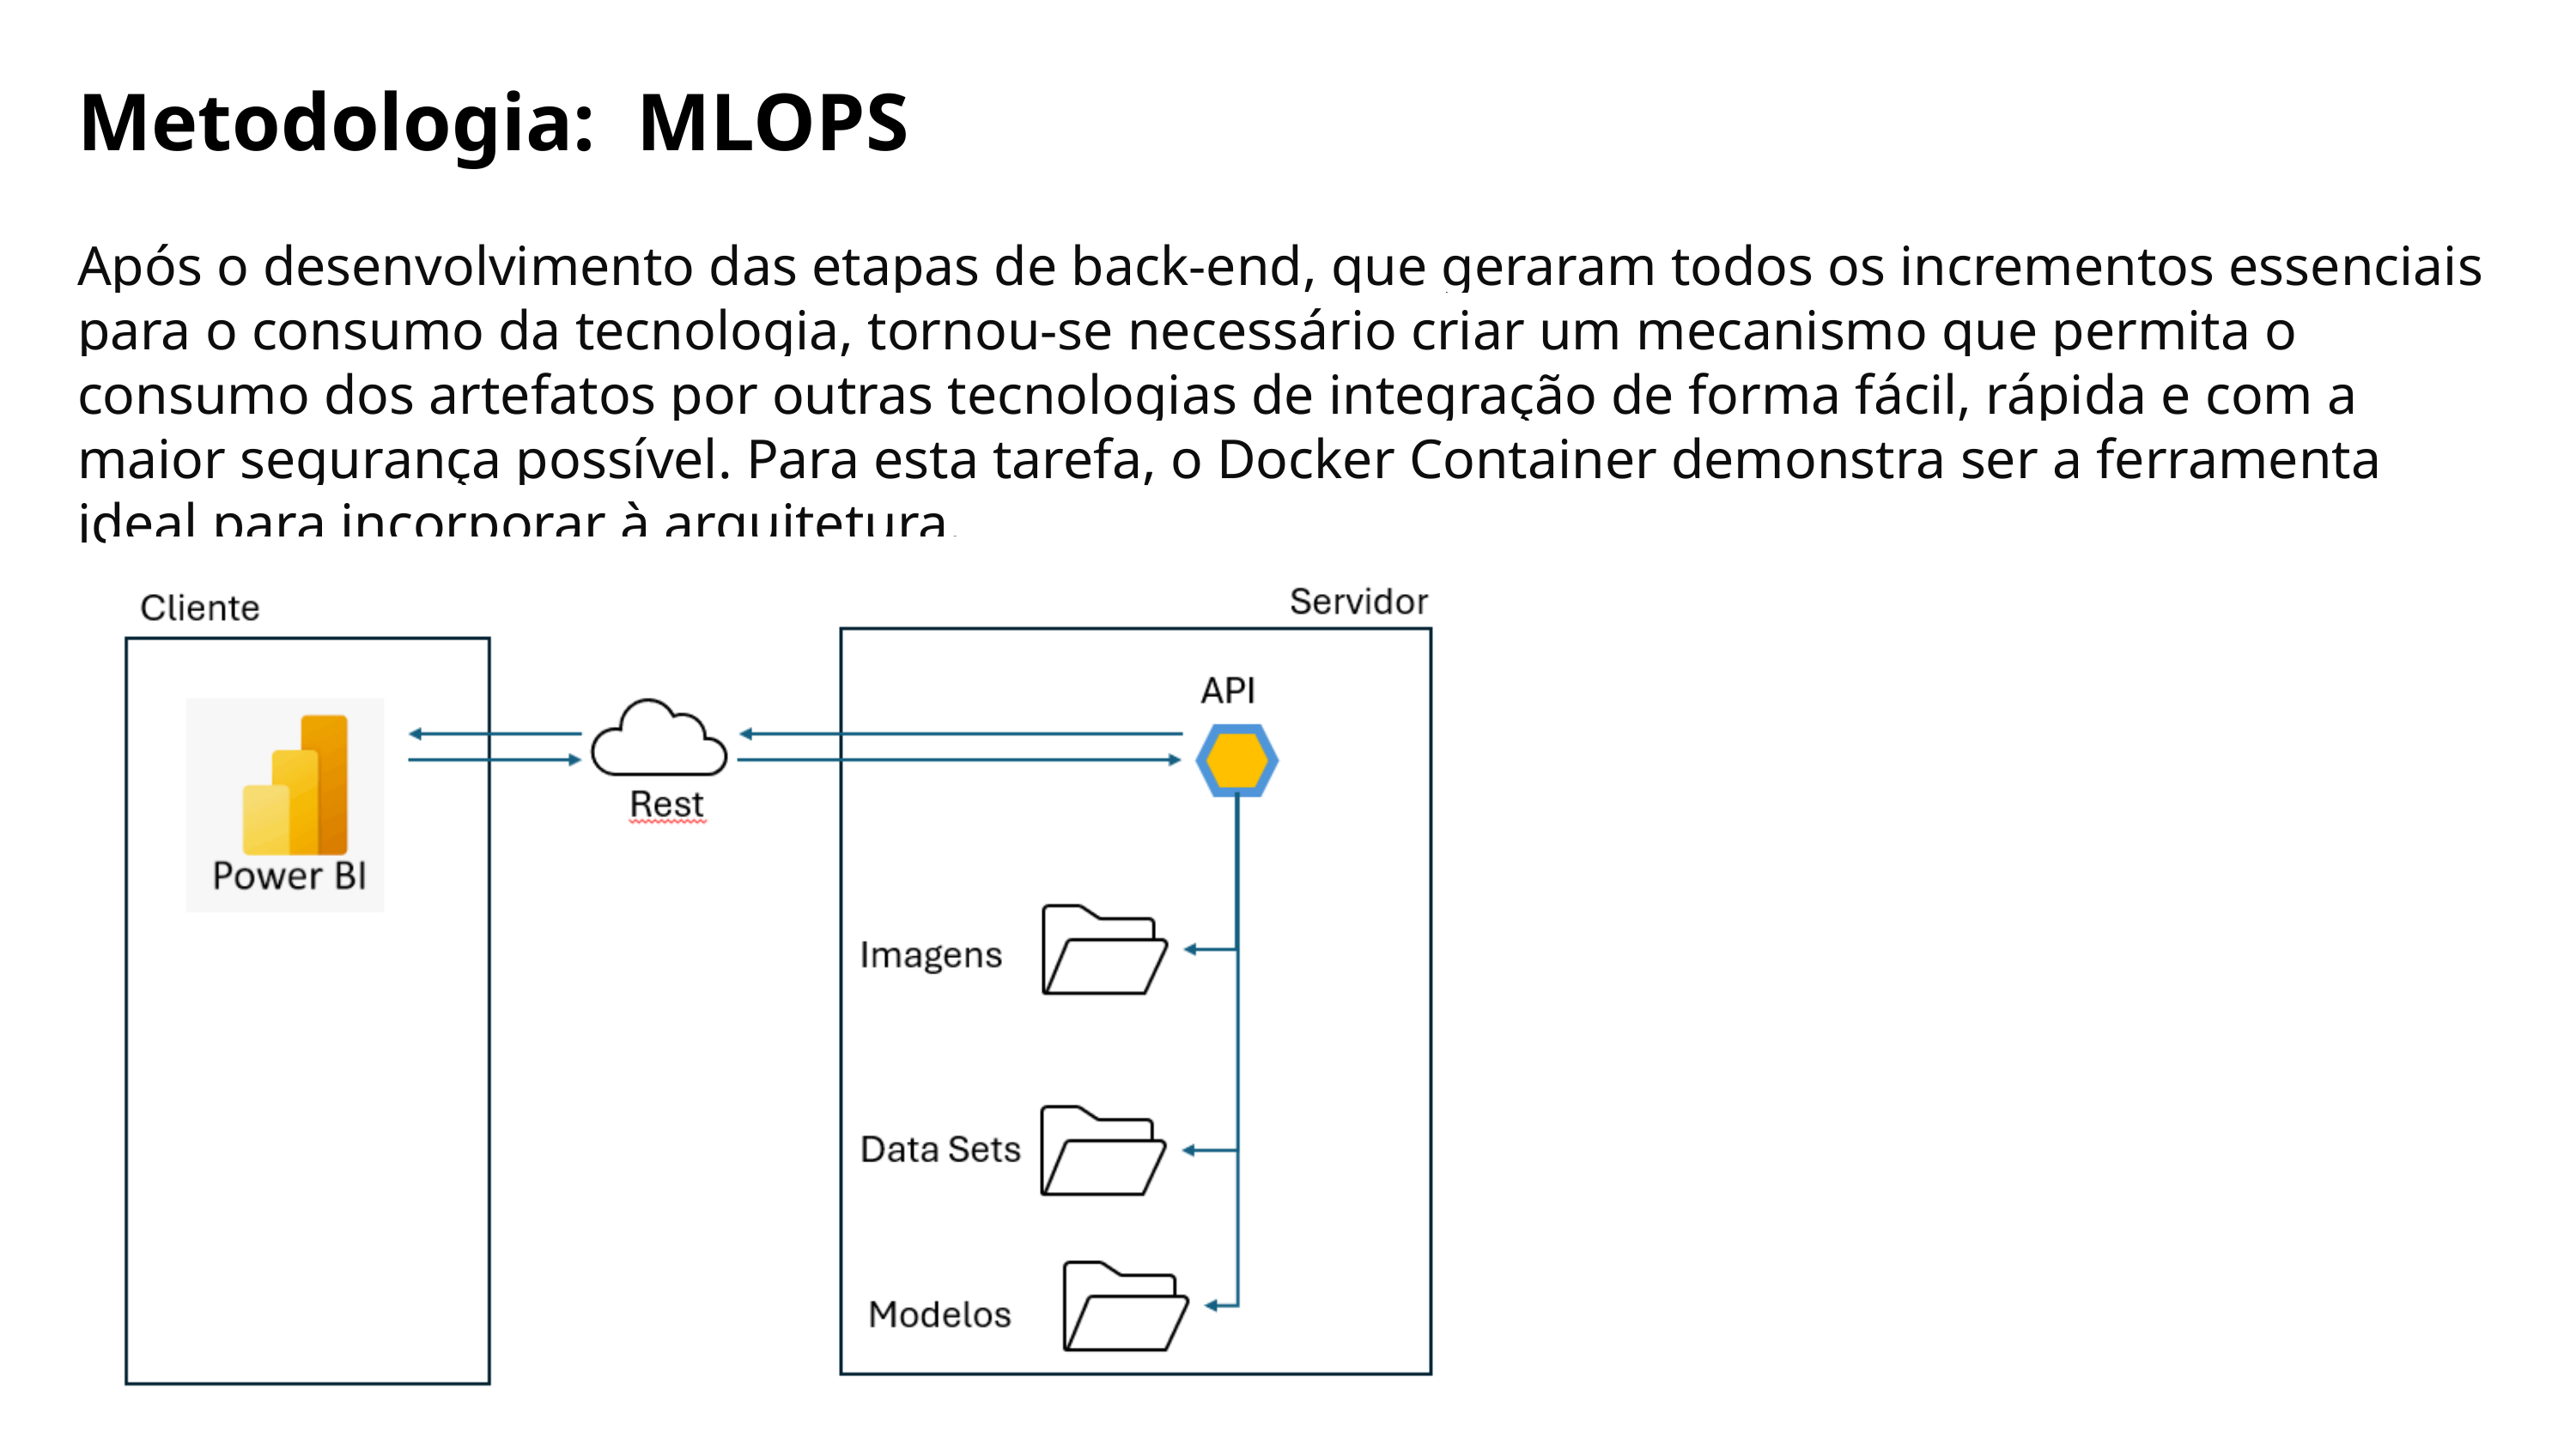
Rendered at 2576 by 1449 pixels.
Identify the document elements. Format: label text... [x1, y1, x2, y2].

title Metodologia: MLOPS [64, 39, 2510, 200]
list Após o desenvolvimento das etapas de back-end, que geraram todos os incrementos essenciais para o consumo da tecnologia, tornou-se necessário criar um mecanismo que permita o consumo dos artefatos por outras tecnologias de integração de forma fácil, rápida e com a maior segurança possível. Para esta tarefa, o Docker Container demonstra ser a ferramenta ideal para incorporar à arquitetura. [64, 225, 2510, 584]
picture [106, 537, 1474, 1408]
